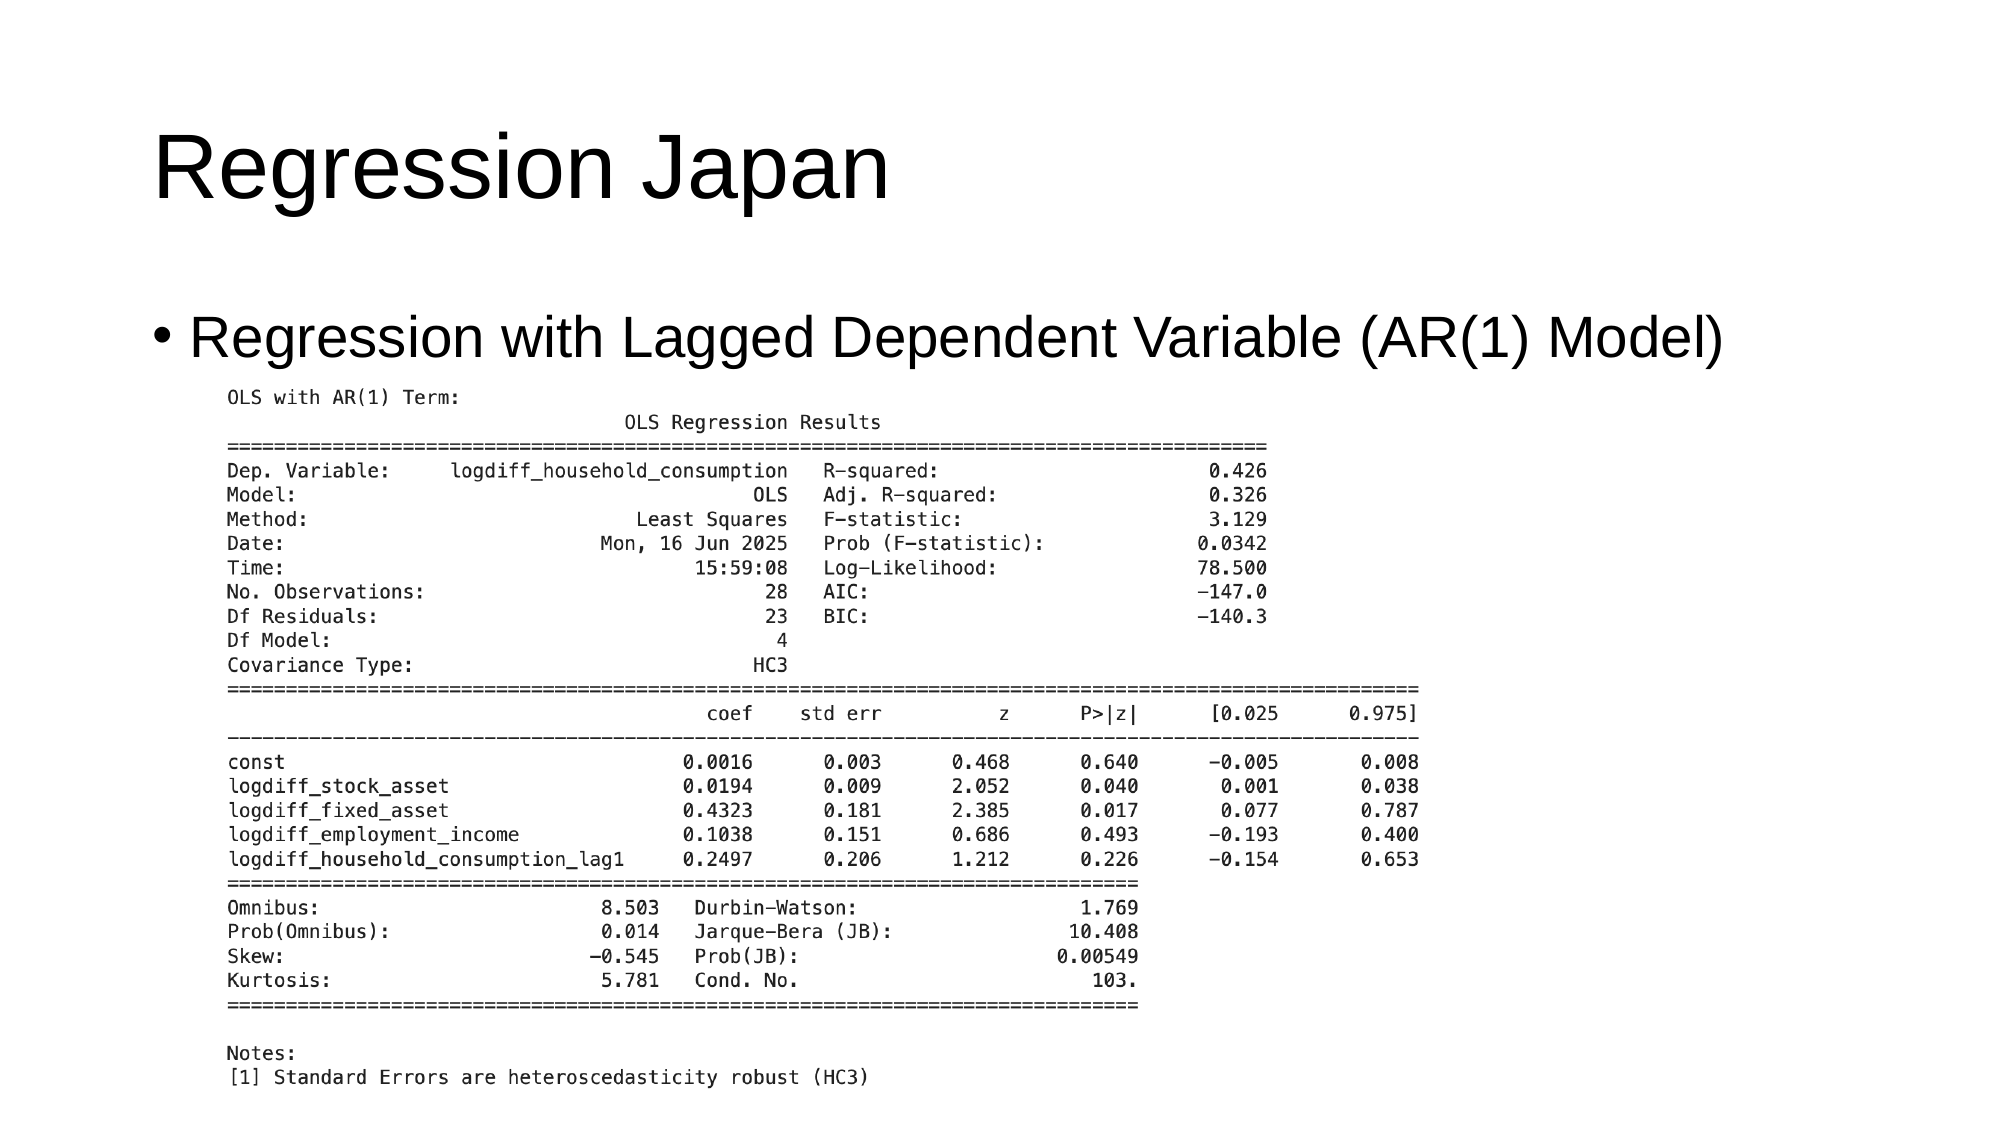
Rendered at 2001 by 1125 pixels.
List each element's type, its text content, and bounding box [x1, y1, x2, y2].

title Regression Japan [137, 59, 1863, 278]
list Regression with Lagged Dependent Variable (AR(1) Model) [137, 299, 1863, 1014]
picture [204, 383, 1476, 1100]
